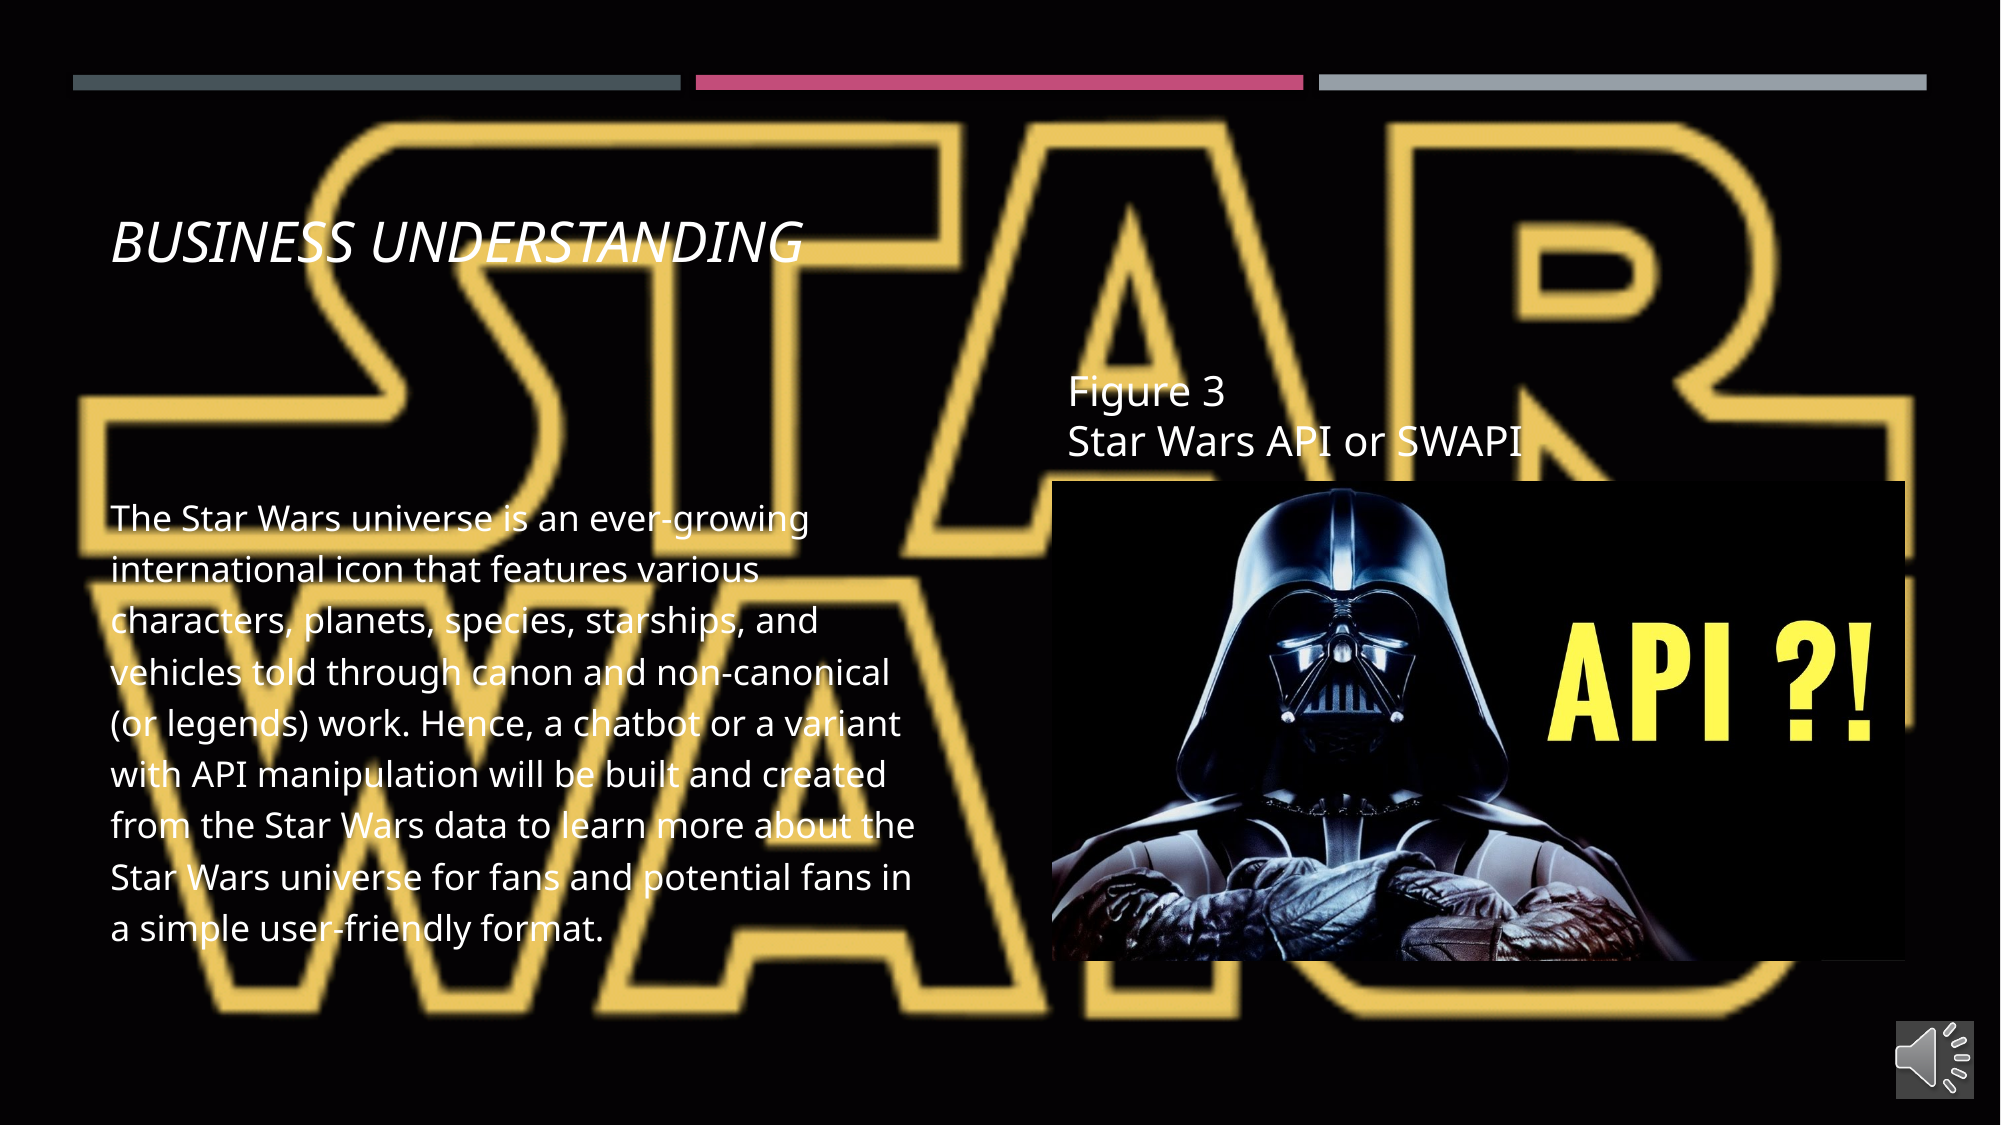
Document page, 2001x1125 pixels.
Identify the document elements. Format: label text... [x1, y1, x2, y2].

picture [0, 0, 2001, 1125]
title Business understanding [95, 119, 1905, 282]
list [1052, 480, 1906, 961]
list Figure 3 Star Wars API or SWAPI [1052, 369, 1905, 460]
list The Star Wars universe is an ever-growing international icon that features various characters, planets, species, starships, and vehicles told through canon and non-canonical (or legends) work. Hence, a chatbot or a variant with API manipulation will be built and created from the Star Wars data to learn more about the Star Wars universe for fans and potential fans in a simple user-friendly format. [95, 479, 948, 962]
